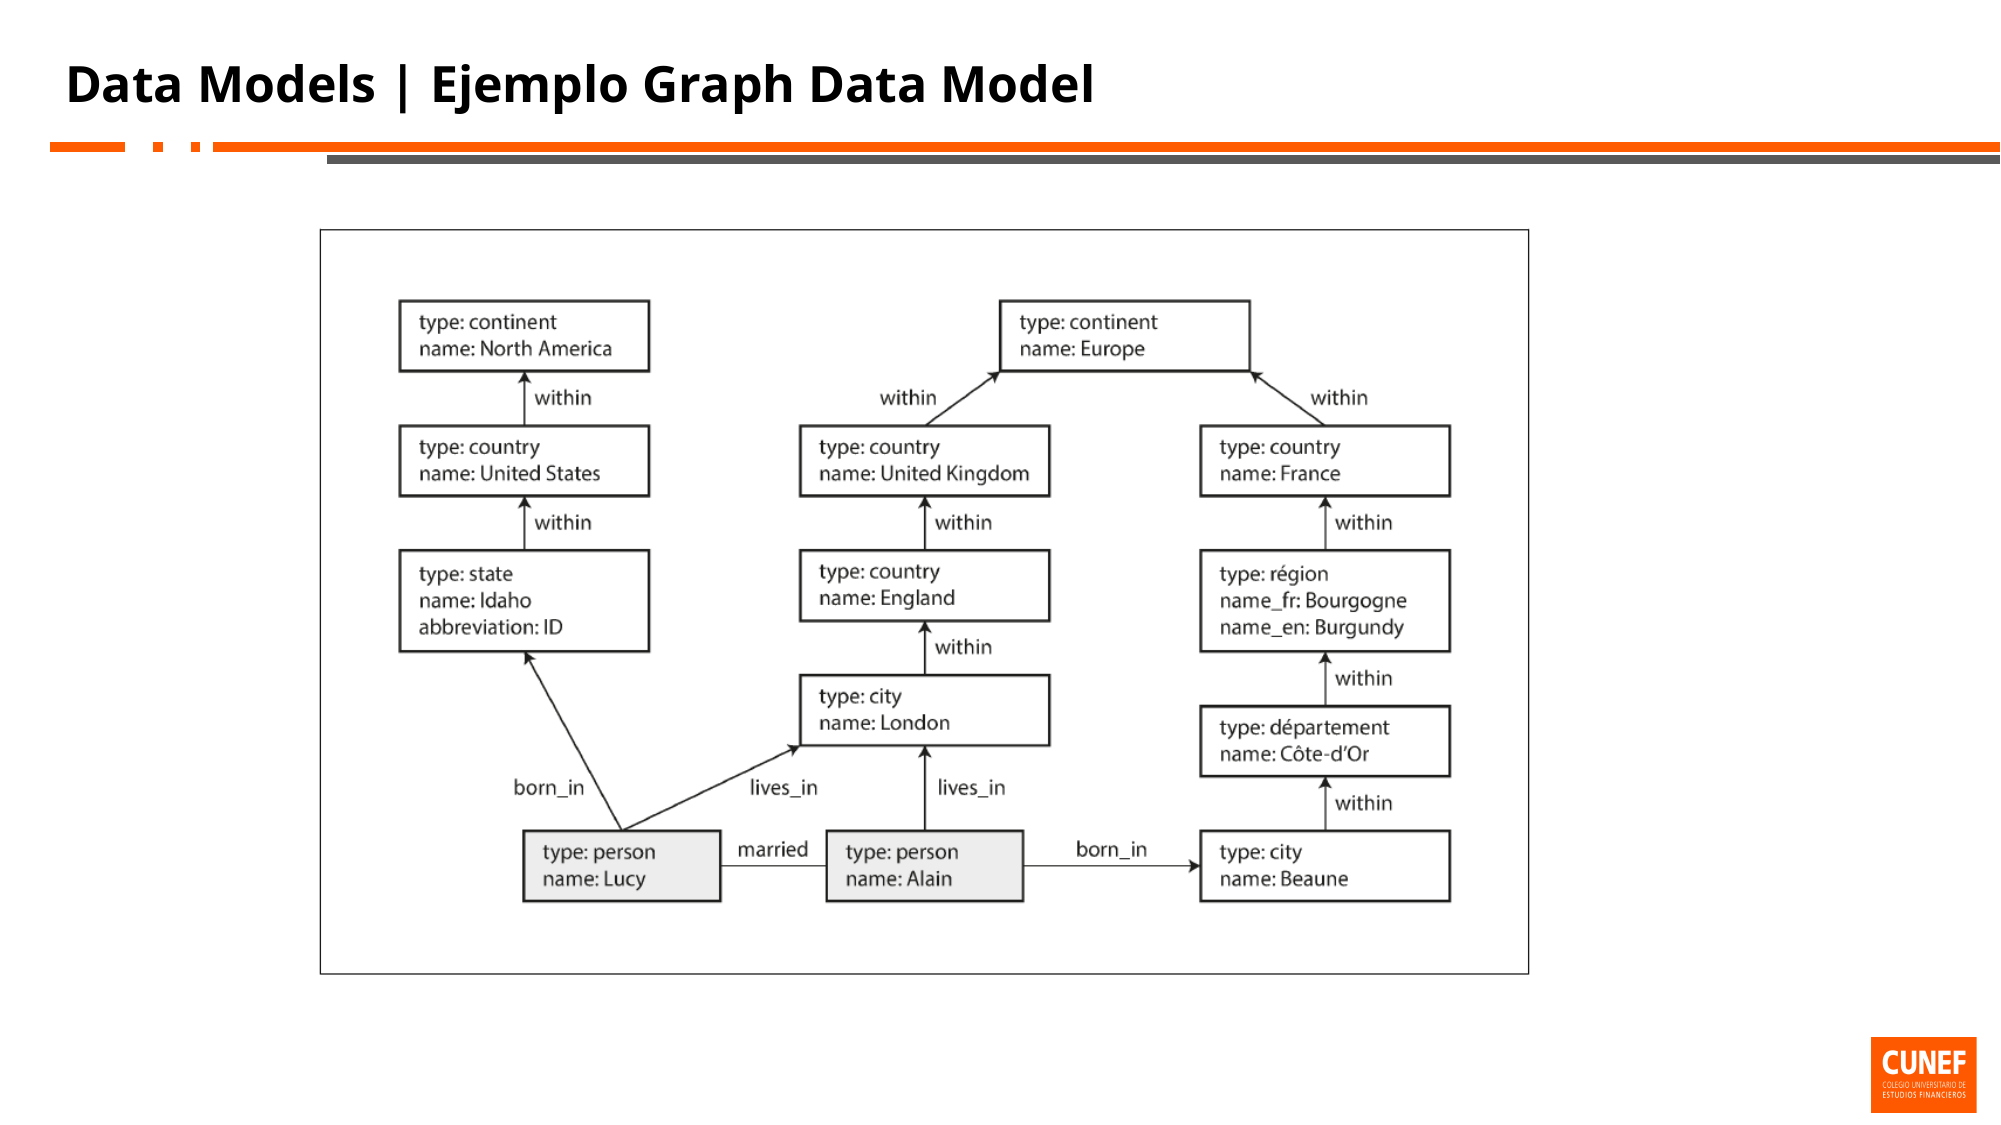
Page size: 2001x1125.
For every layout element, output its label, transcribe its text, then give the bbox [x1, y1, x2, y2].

picture [1871, 1037, 1977, 1113]
picture [307, 215, 1541, 984]
title Data Models | Ejemplo Graph Data Model [49, 48, 1798, 124]
